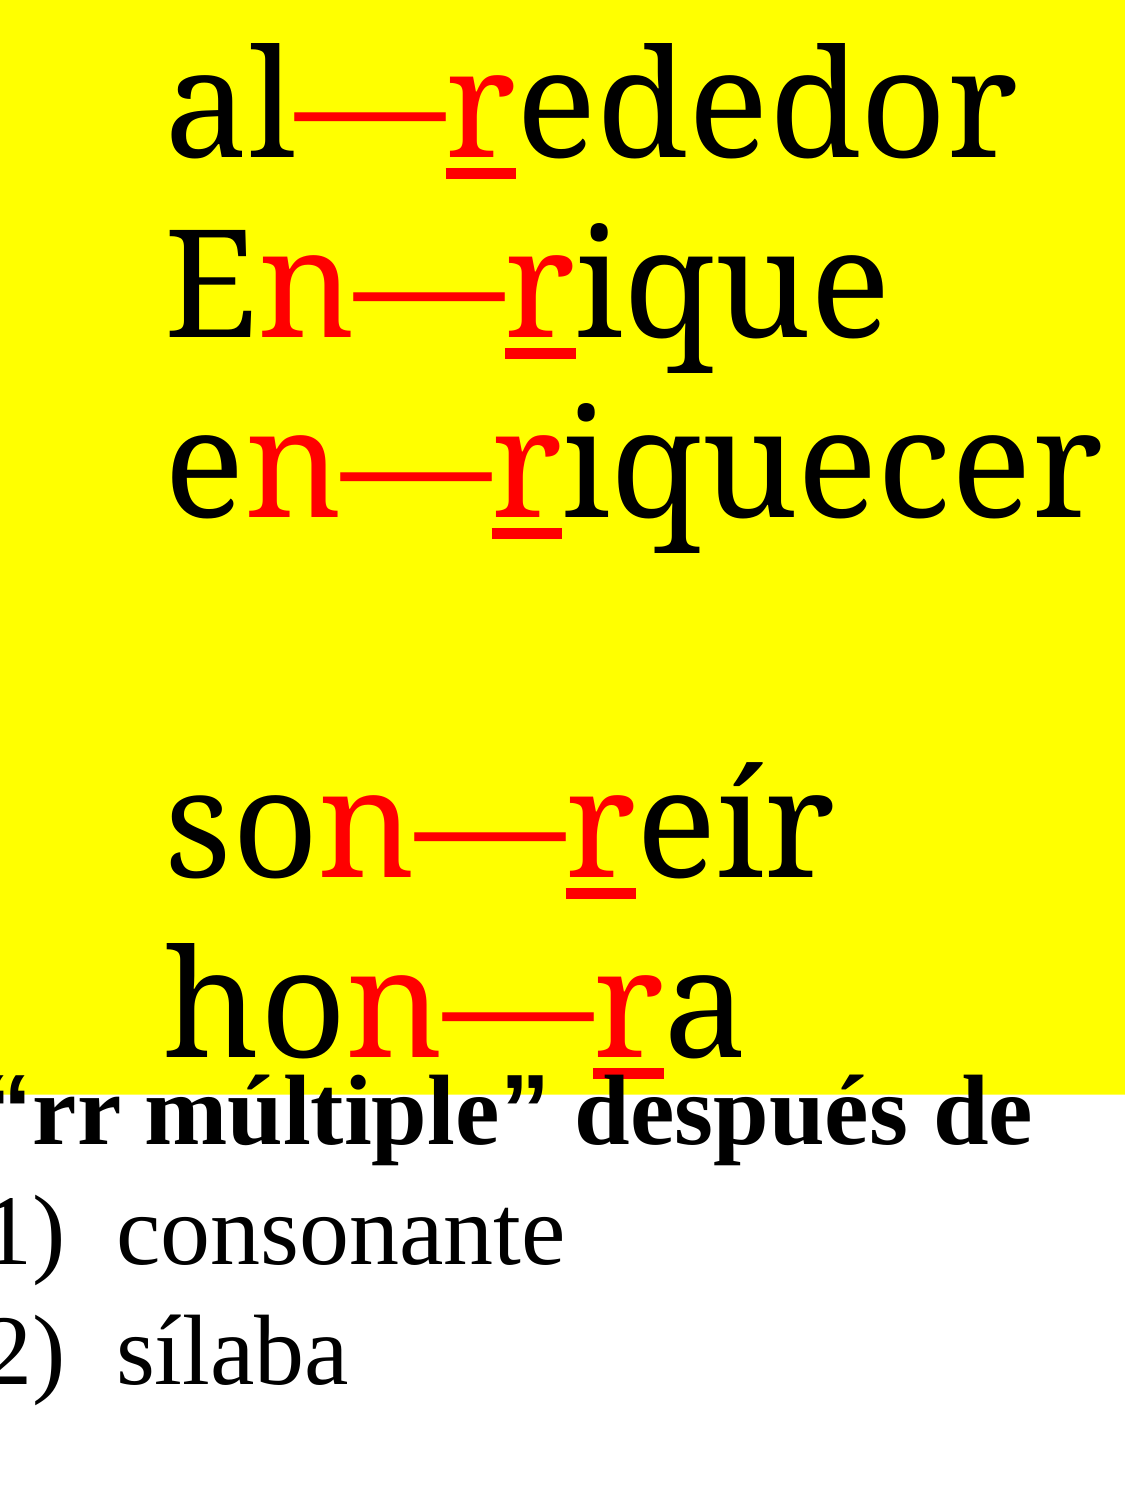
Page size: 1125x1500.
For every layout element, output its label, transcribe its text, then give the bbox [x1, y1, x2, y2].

text_box “rr múltiple” después de consonante sílaba [0, 1037, 1125, 1413]
text_box al—rededor En—rique en—riquecer son—reír hon—ra [0, 0, 1125, 1037]
